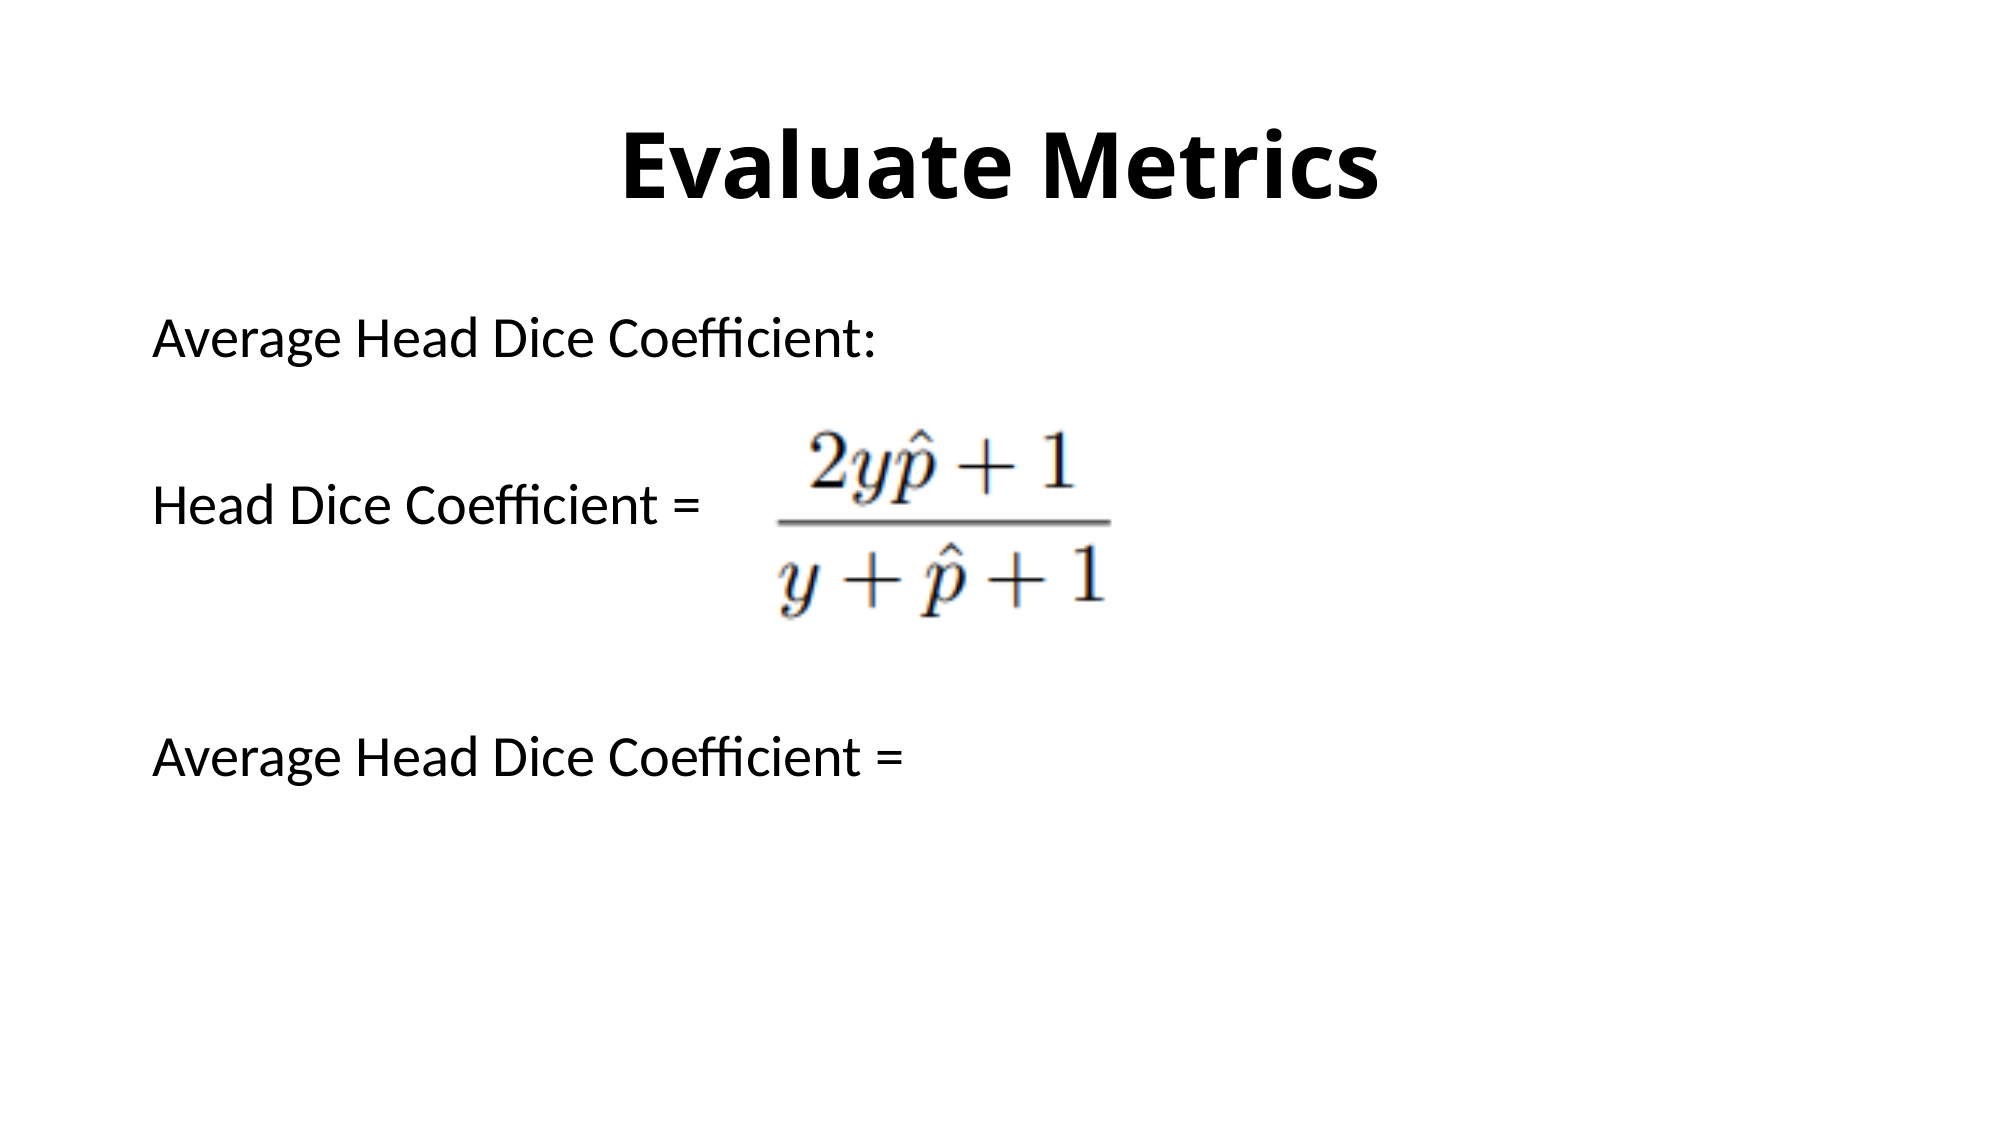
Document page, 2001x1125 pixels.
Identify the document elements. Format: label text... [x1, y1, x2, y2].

title Evaluate Metrics [137, 59, 1863, 278]
picture [756, 398, 1141, 644]
